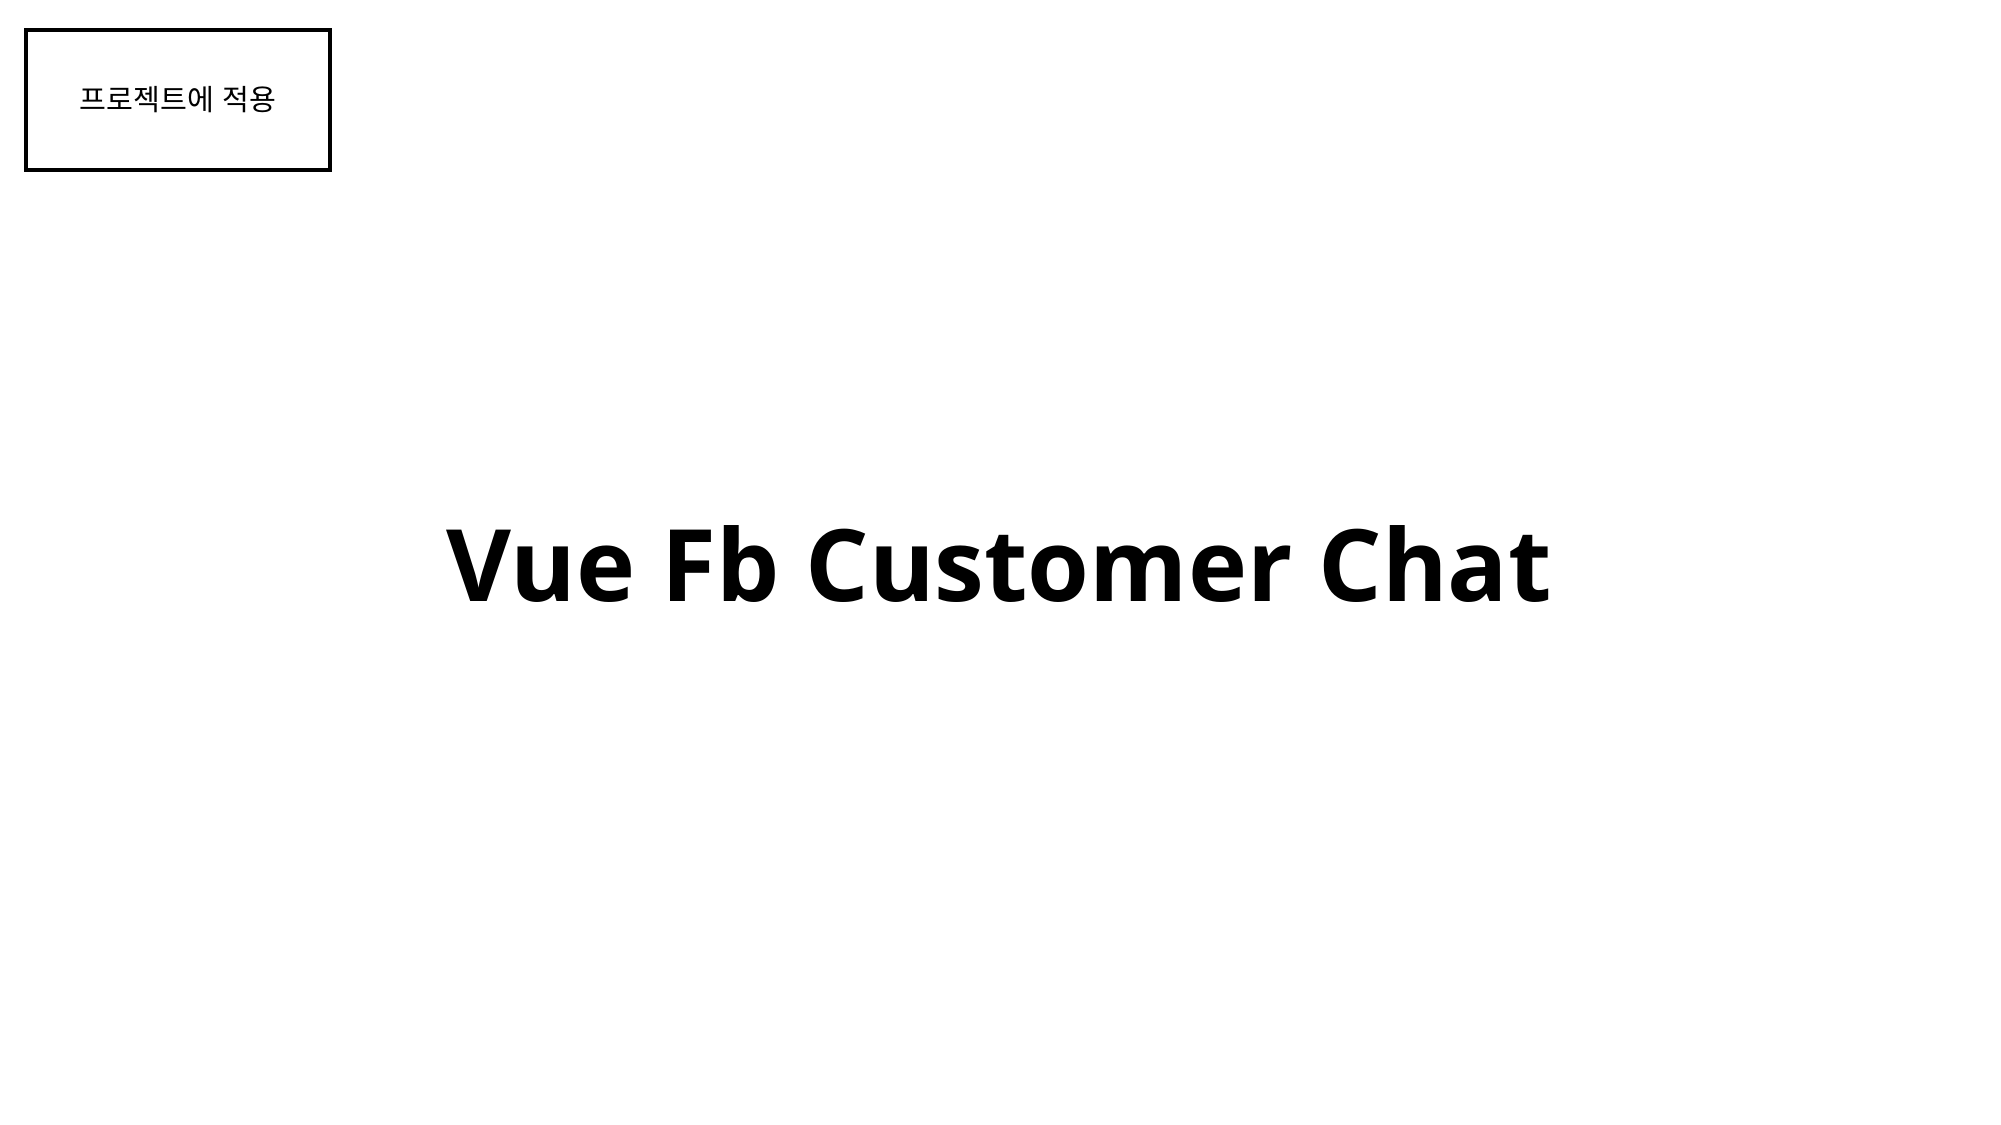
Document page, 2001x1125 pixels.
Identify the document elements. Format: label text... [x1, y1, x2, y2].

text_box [26, 29, 330, 171]
text_box Vue Fb Customer Chat [432, 494, 1568, 629]
